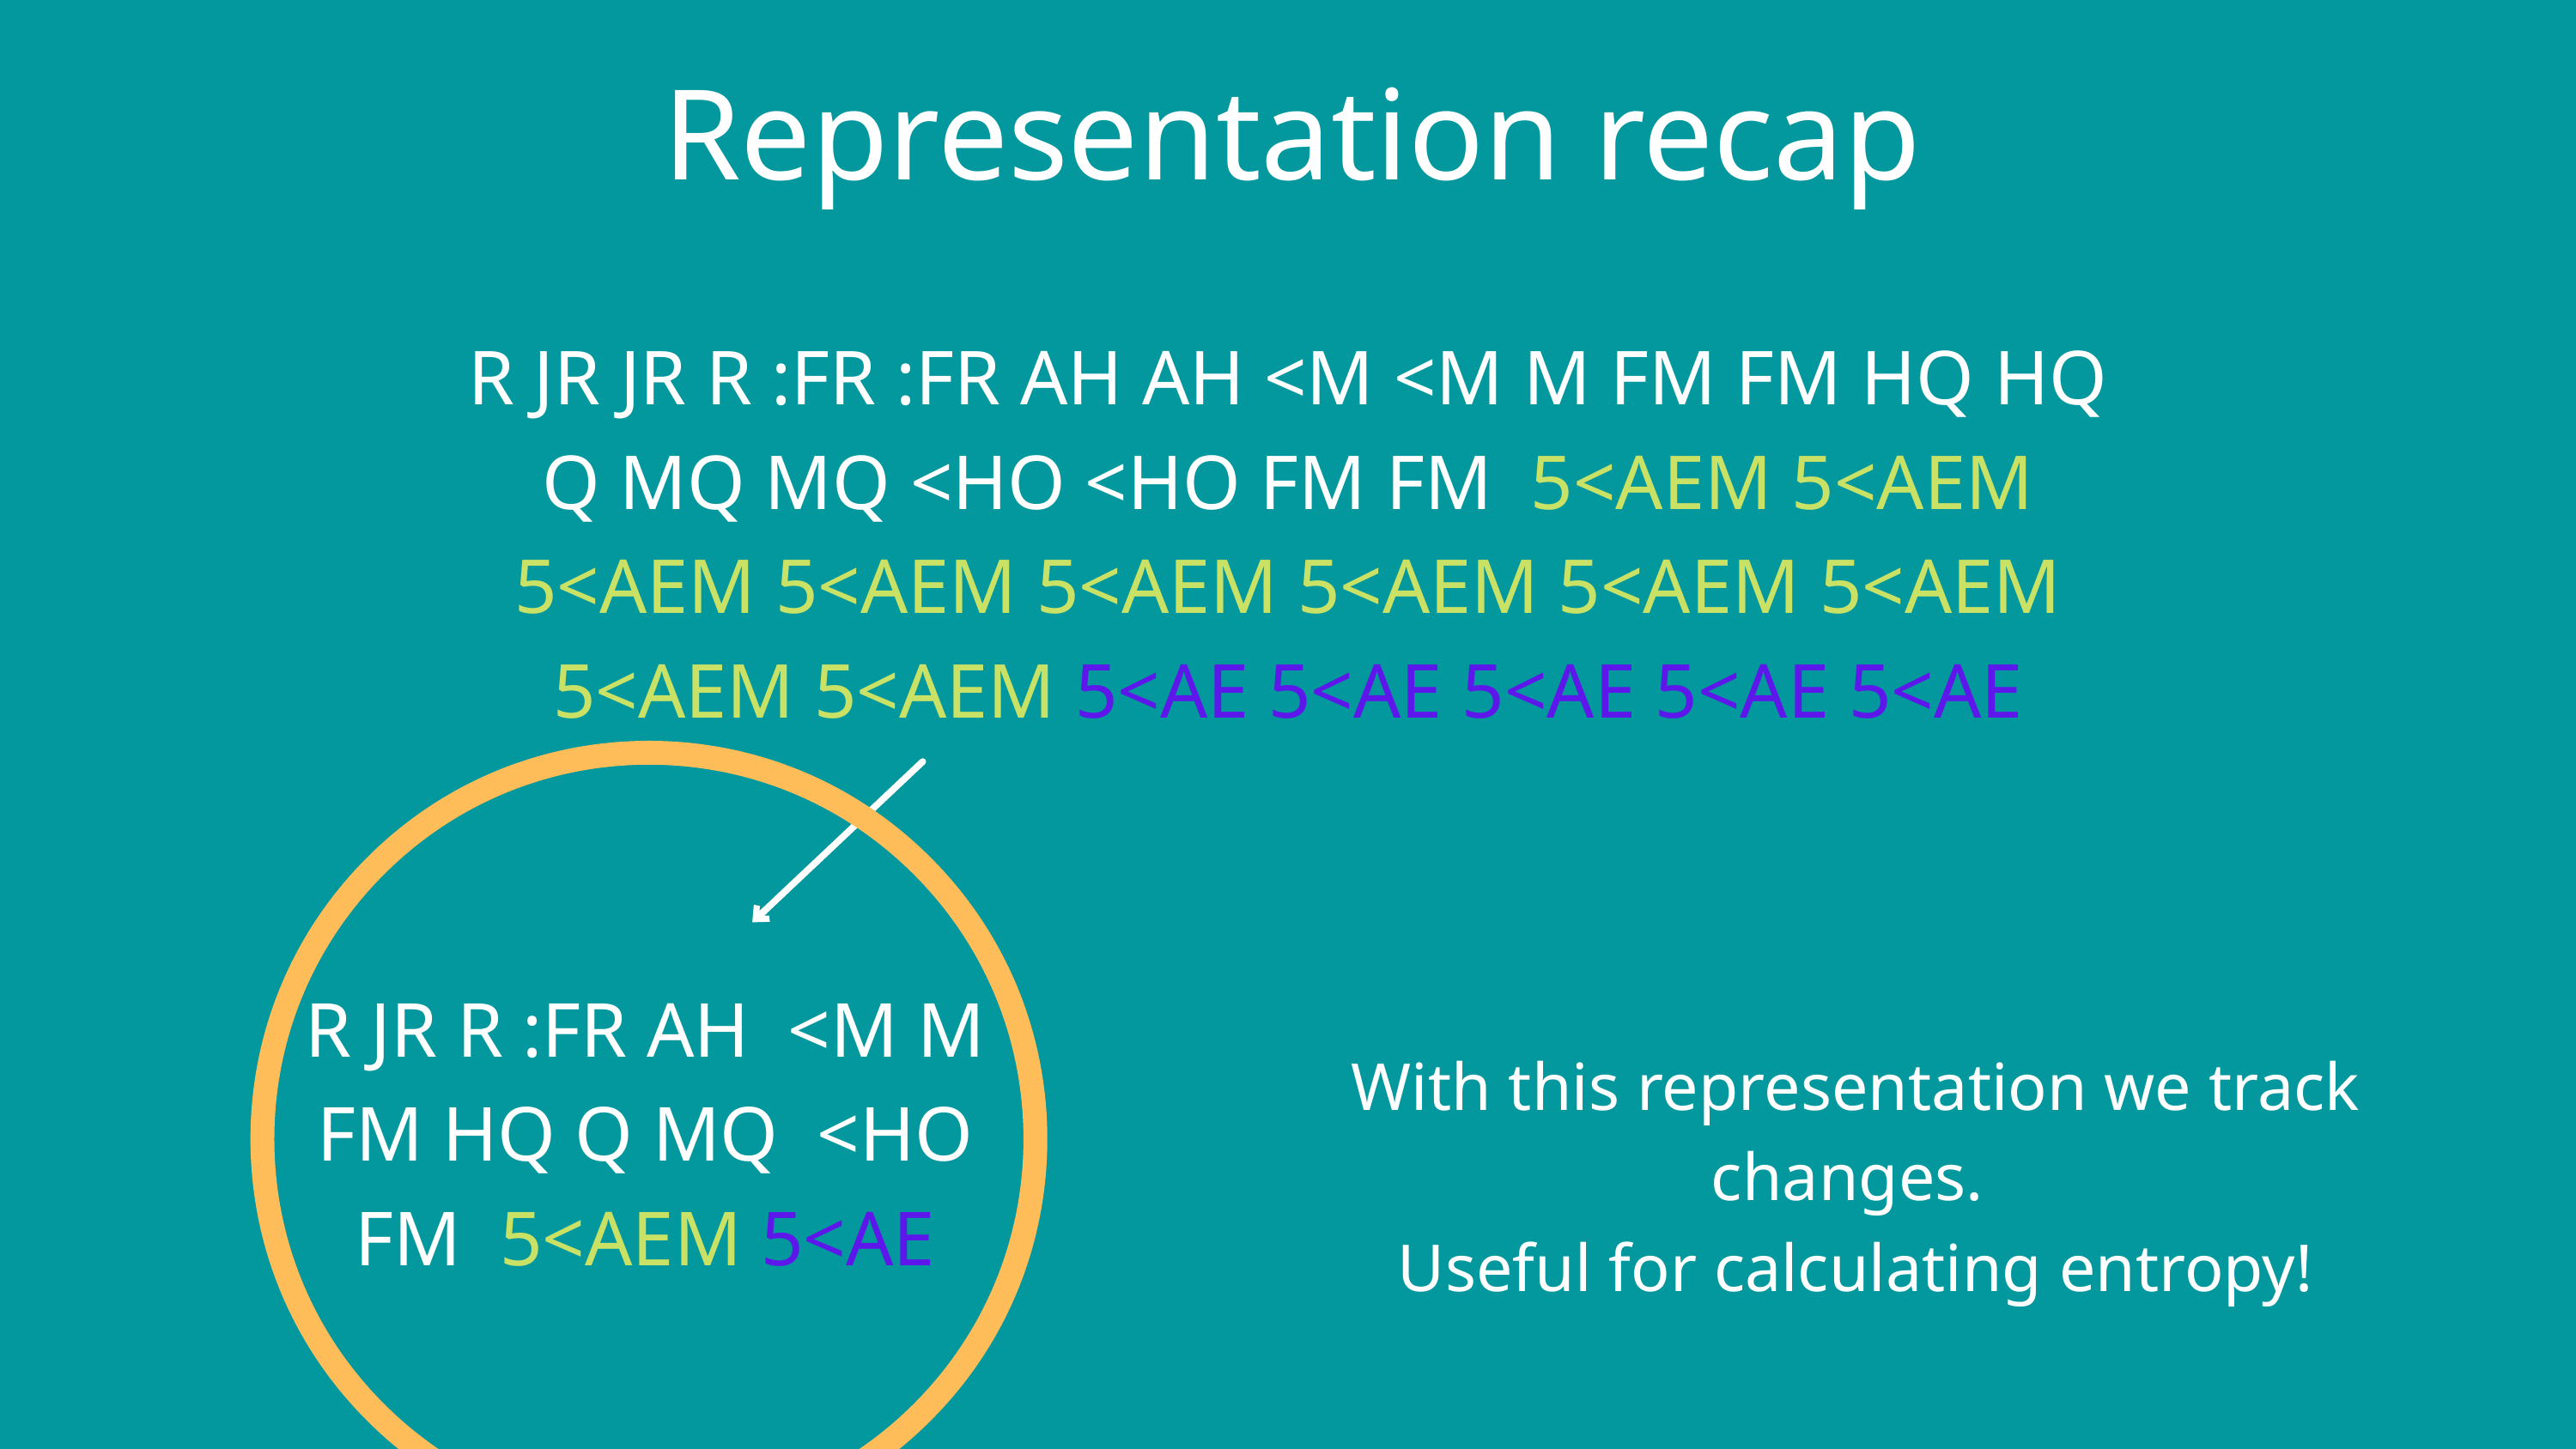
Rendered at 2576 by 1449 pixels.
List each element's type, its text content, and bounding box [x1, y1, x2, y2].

text_box With this representation we track changes. Useful for calculating entropy! [1230, 1032, 2482, 1305]
text_box R JR JR R :FR :FR AH AH <M <M M FM FM HQ HQ Q MQ MQ <HO <HO FM FM 5<AEM 5<AEM 5<AEM 5<AEM 5<AEM 5<AEM 5<AEM 5<AEM 5<AEM 5<AEM 5<AE 5<AE 5<AE 5<AE 5<AE [453, 315, 2123, 733]
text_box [250, 740, 1048, 1449]
text_box Representation recap [588, 29, 1996, 205]
